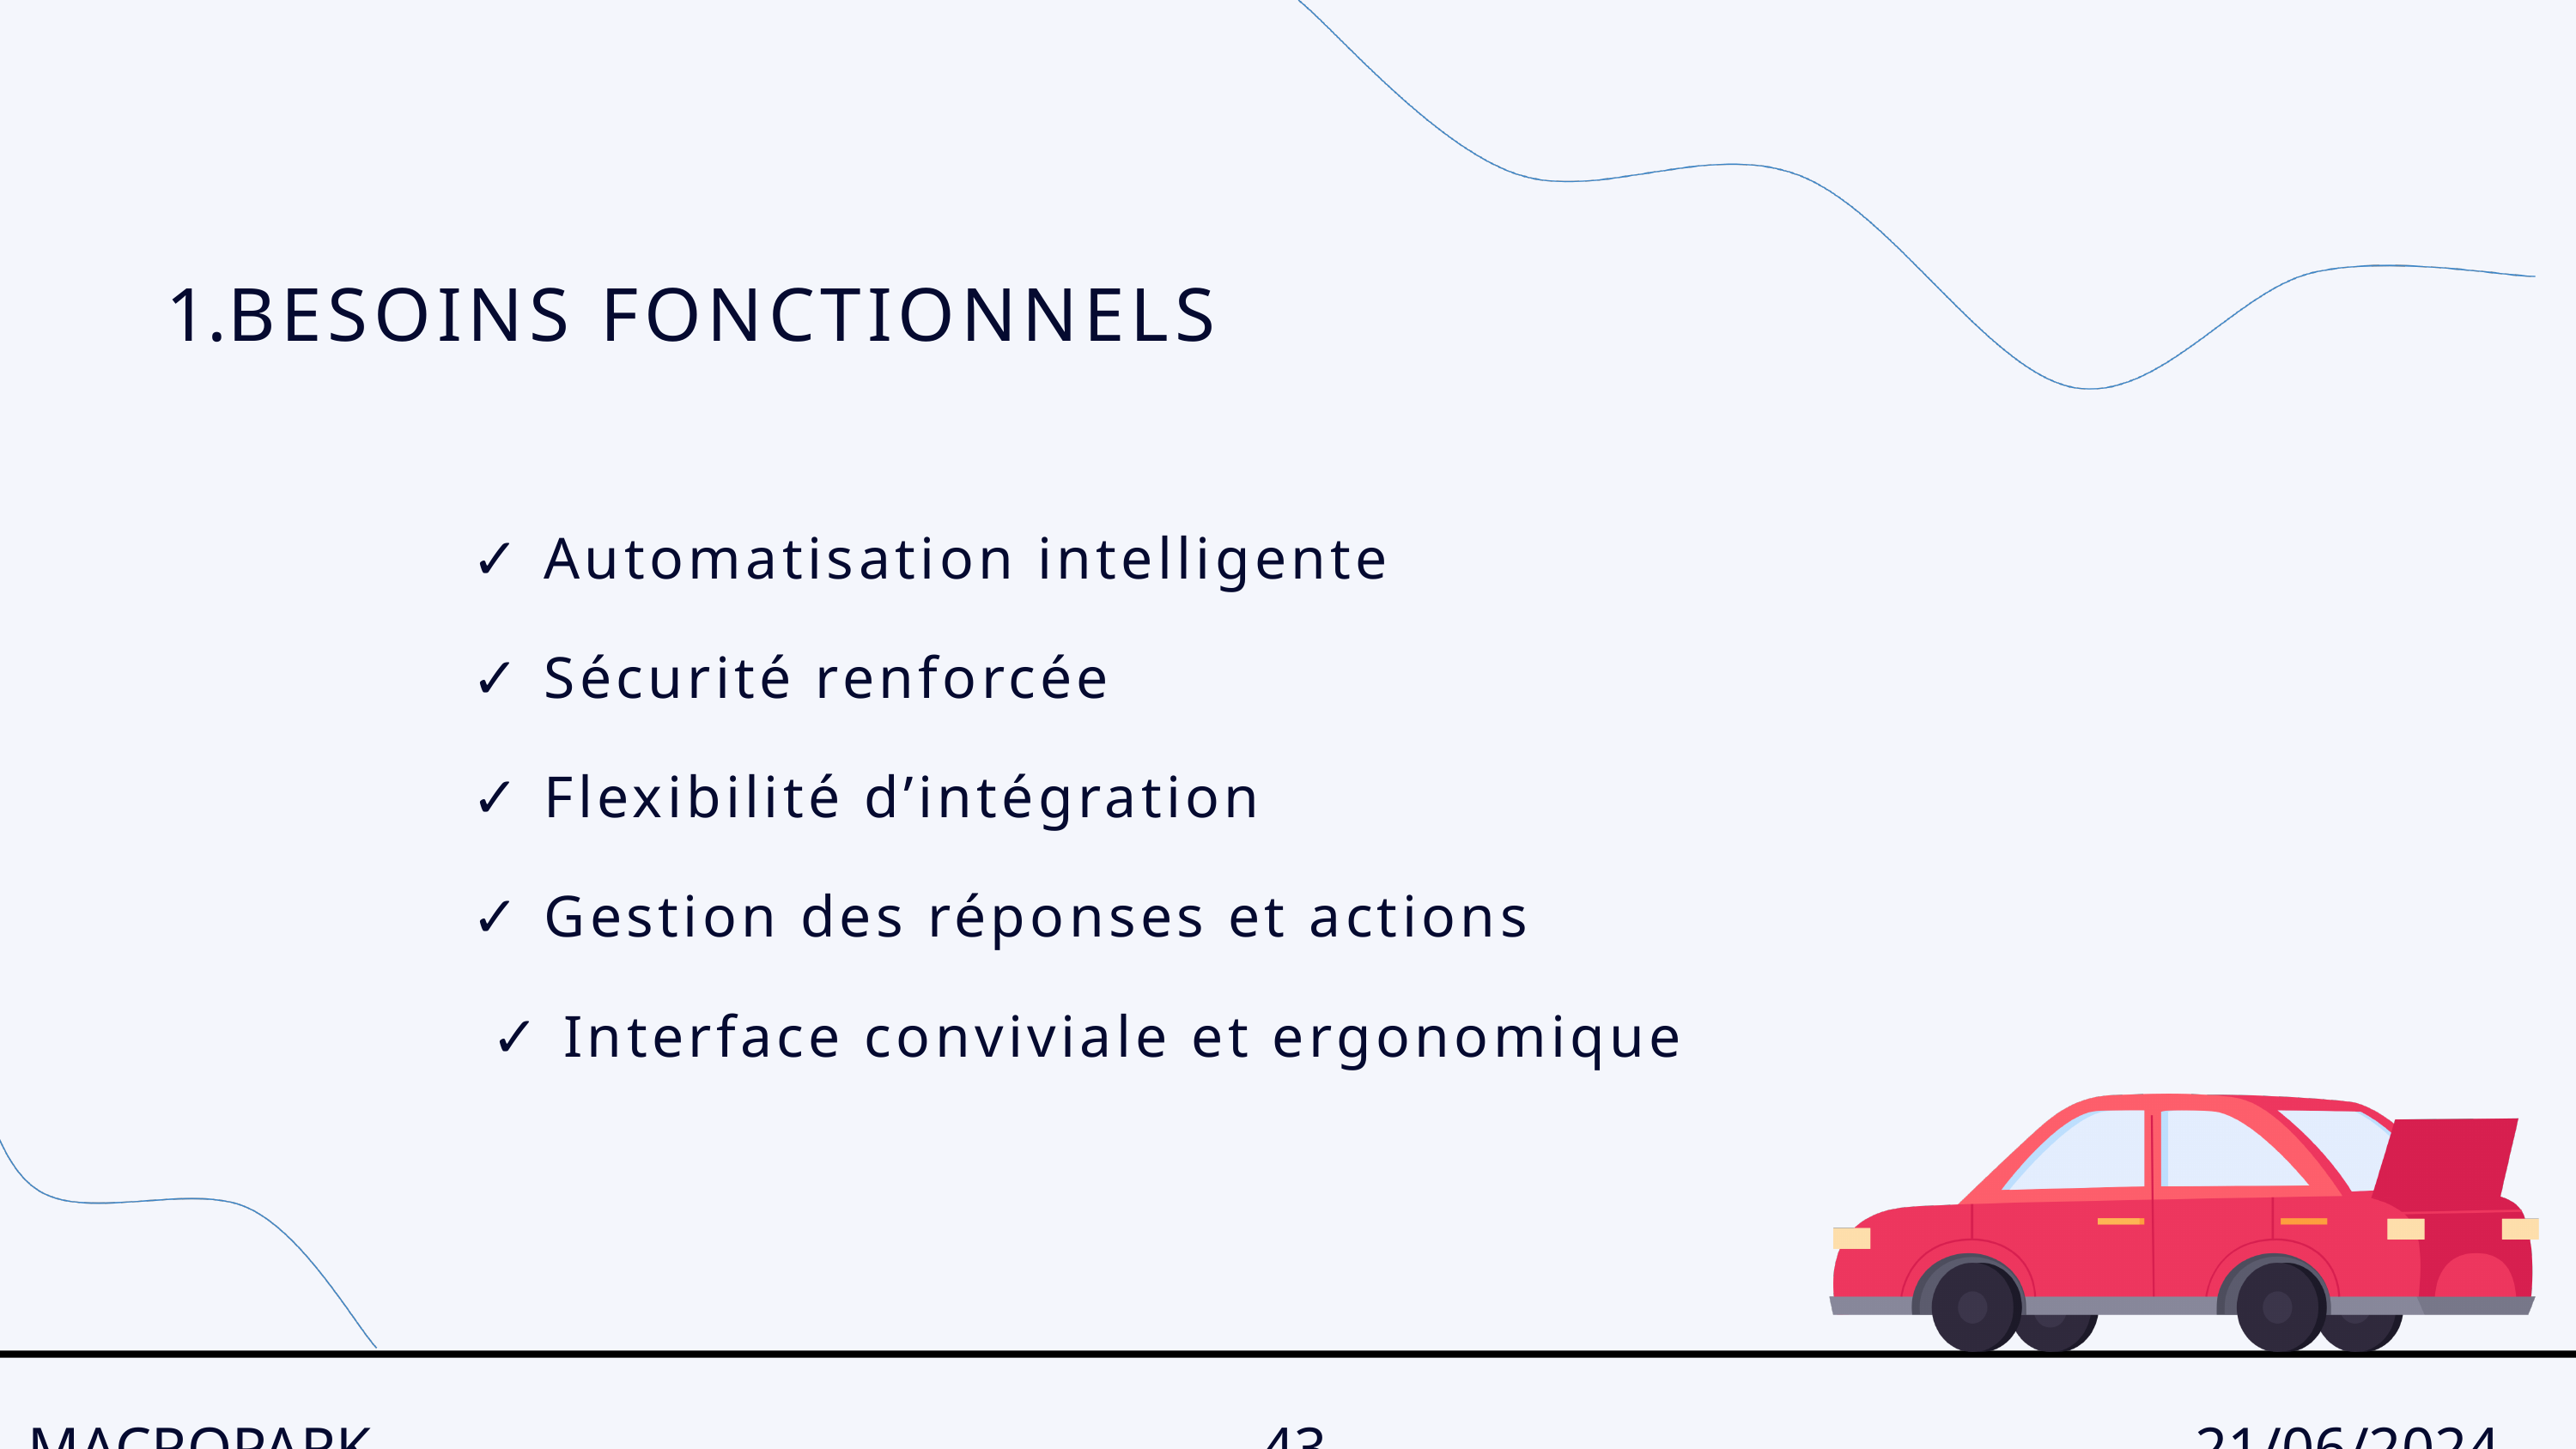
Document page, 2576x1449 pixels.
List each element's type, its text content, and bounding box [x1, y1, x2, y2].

text_box BESOINS FONCTIONNELS [103, 267, 1297, 356]
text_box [0, 1351, 2576, 1449]
text_box ✓ Automatisation intelligente ✓ Sécurité renforcée ✓ Flexibilité d’intégration ✓ Gestion des réponses et actions ✓ Interface conviviale et ergonomique [472, 471, 2464, 1069]
text_box [1807, 1094, 2539, 1348]
text_box [1297, 0, 2539, 393]
text_box [0, 955, 380, 1348]
